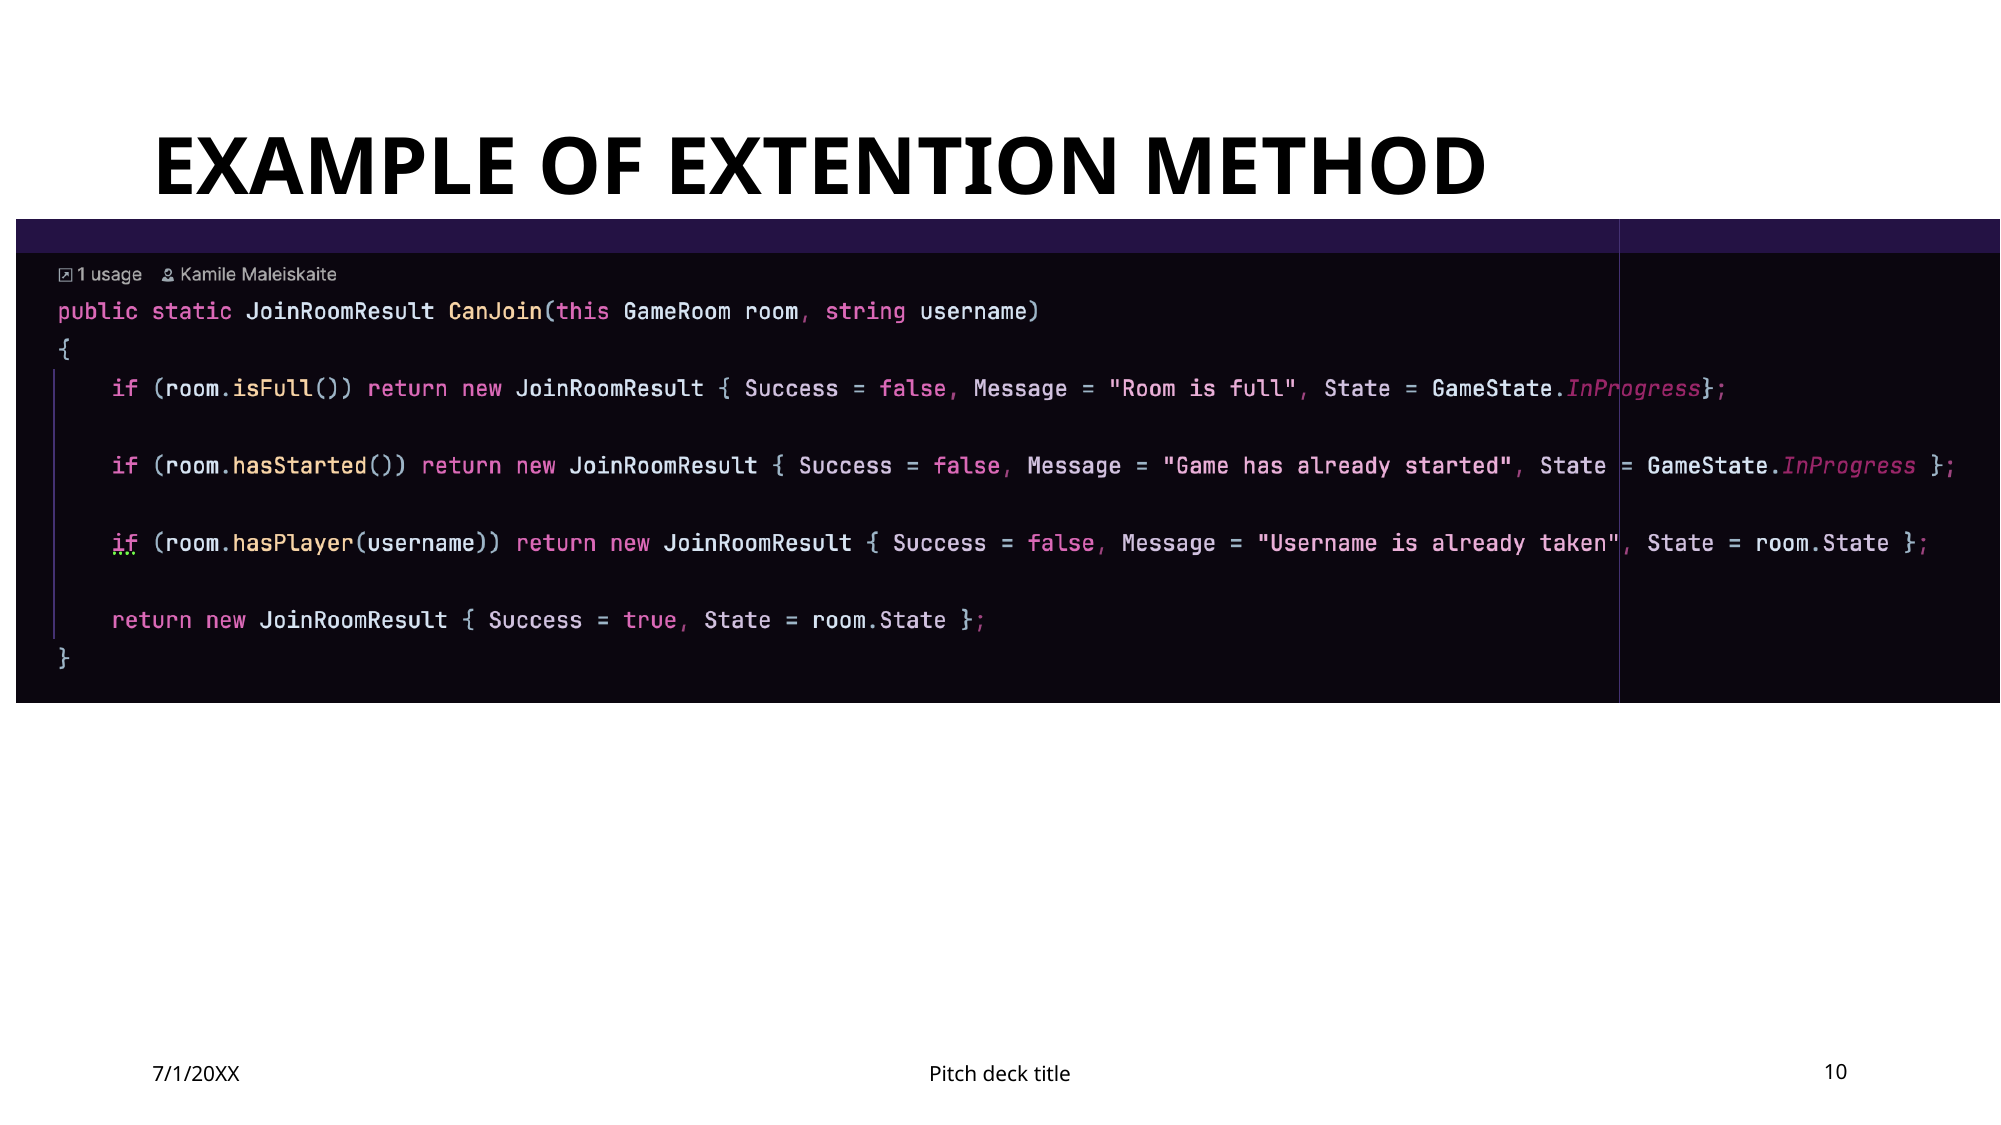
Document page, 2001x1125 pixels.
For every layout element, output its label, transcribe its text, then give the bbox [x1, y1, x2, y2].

footer Pitch deck title [662, 1042, 1338, 1103]
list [16, 219, 2000, 703]
slide_number 10 [1412, 1042, 1863, 1103]
title EXAMPLE OF EXTENTION METHOD [137, 59, 1863, 219]
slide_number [137, 1042, 588, 1103]
